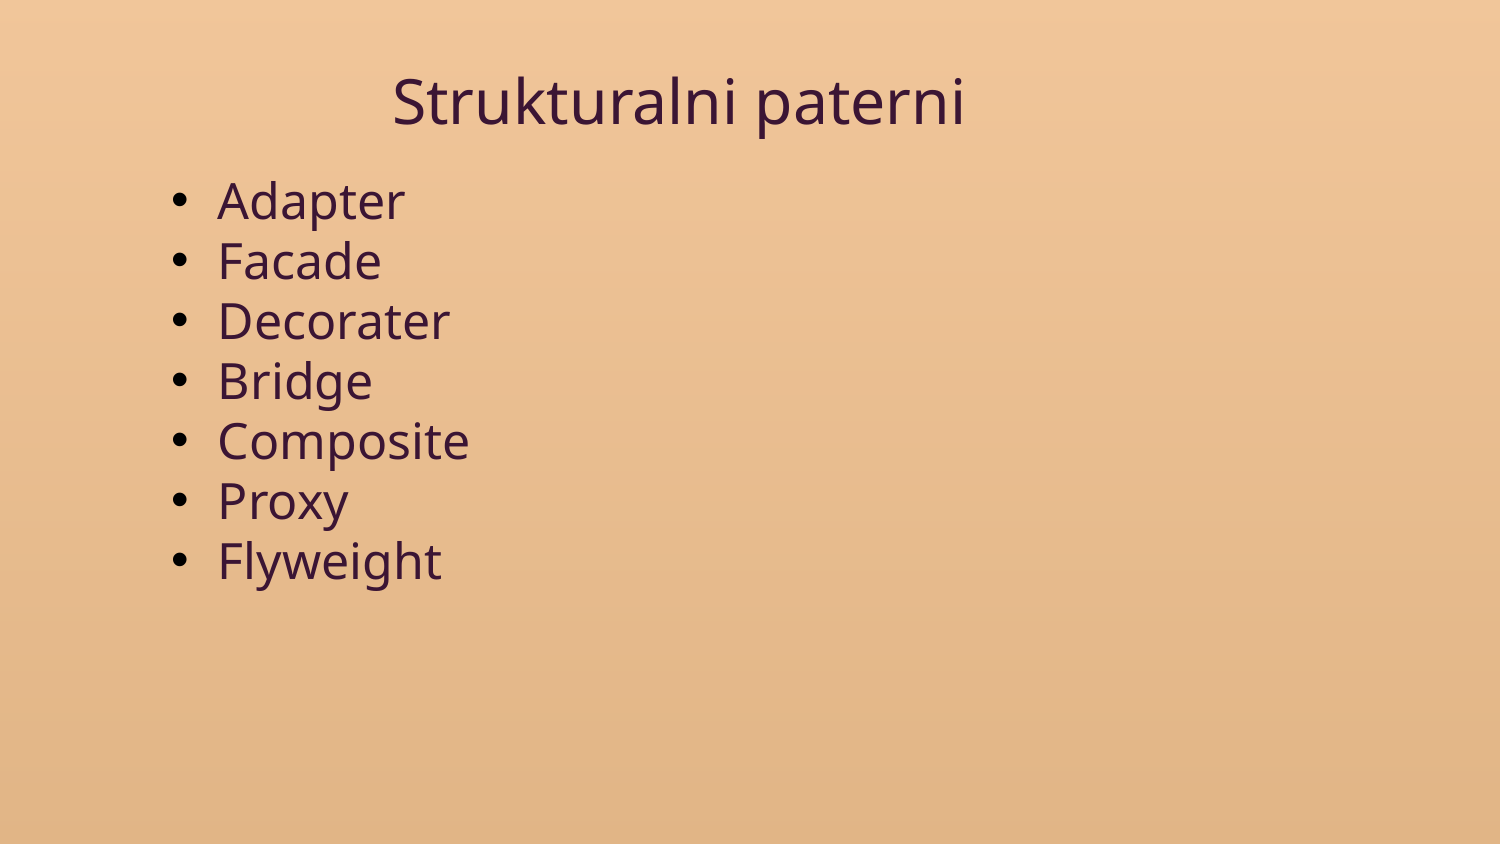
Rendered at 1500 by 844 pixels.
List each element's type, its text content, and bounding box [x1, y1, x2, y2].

text_box Strukturalni paterni [373, 54, 987, 145]
text_box Adapter Facade Decorater Bridge Composite Proxy Flyweight [156, 162, 1328, 657]
